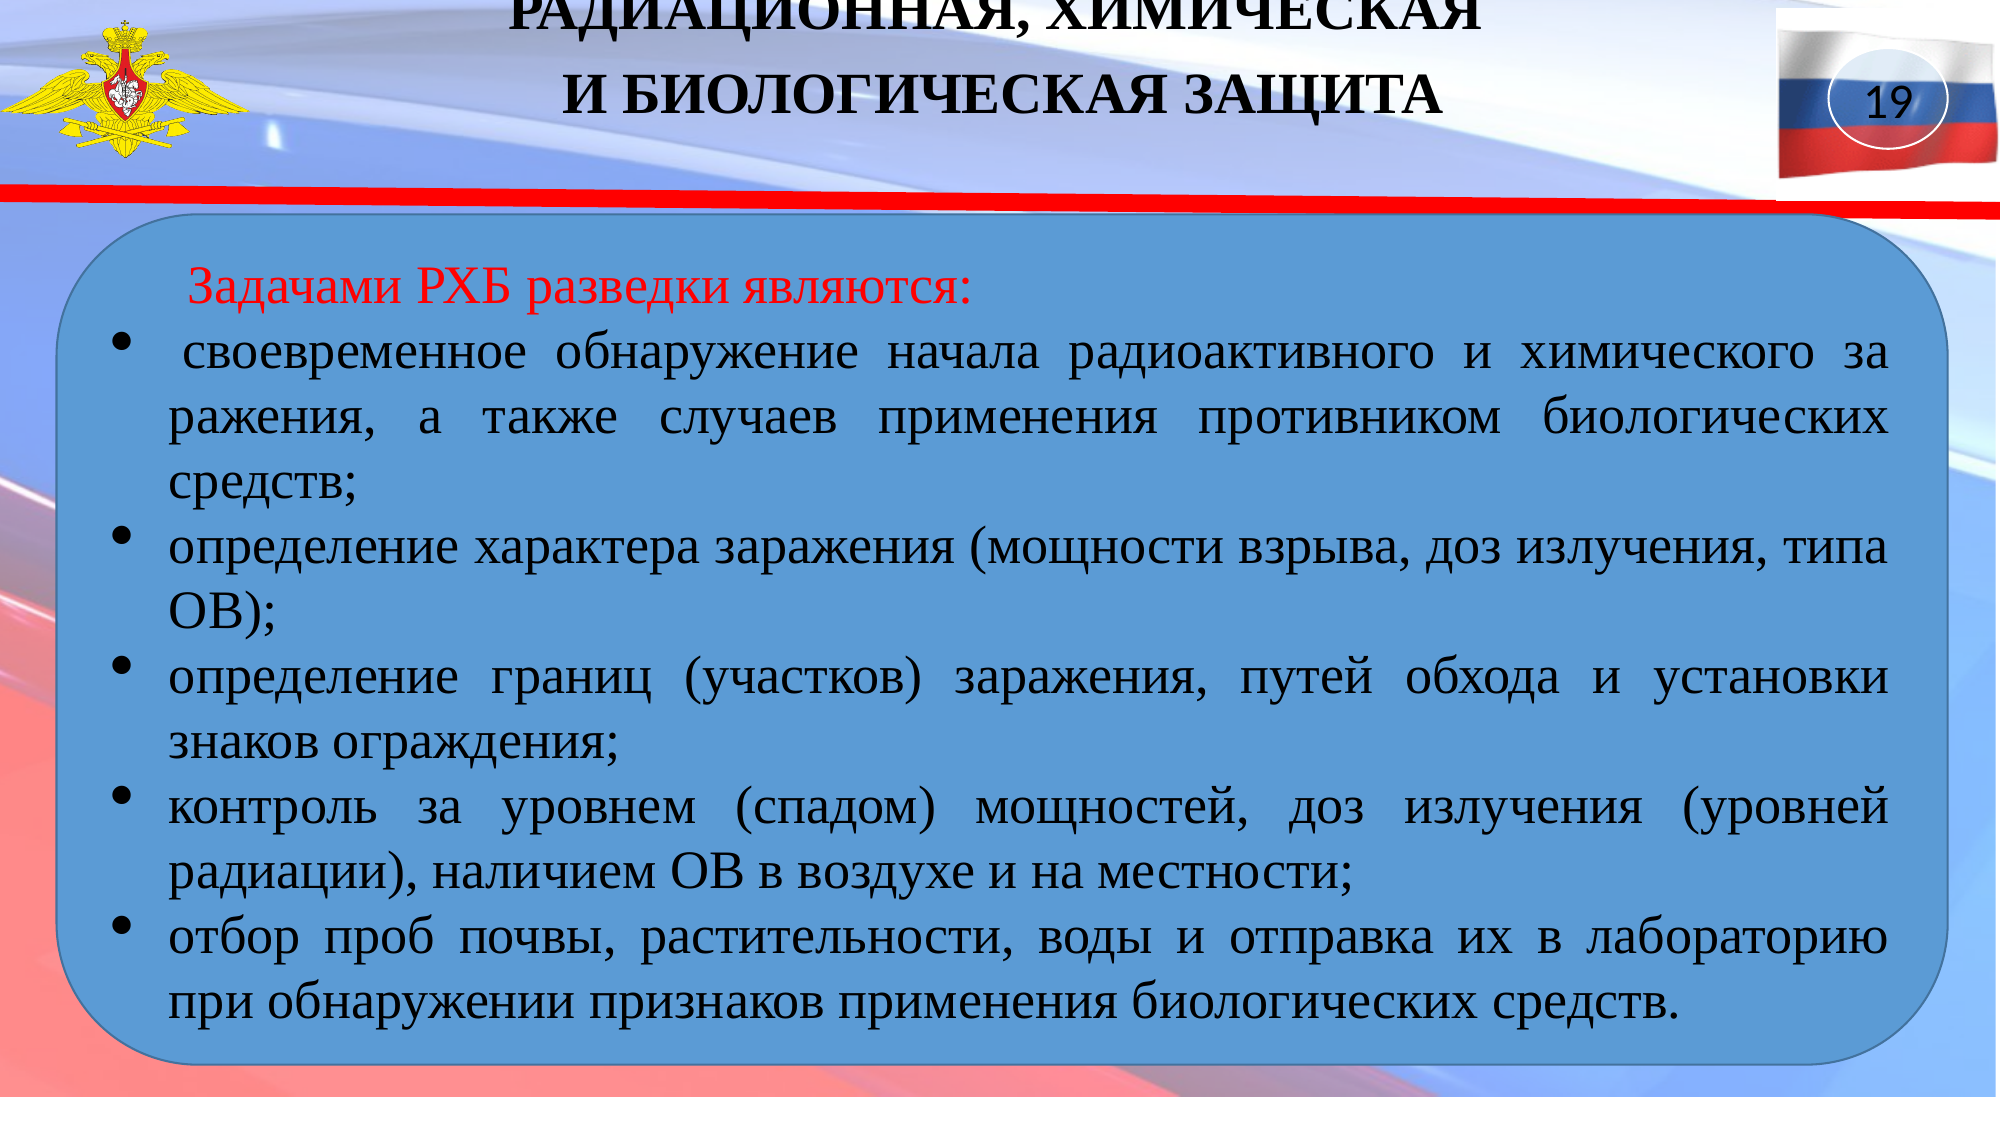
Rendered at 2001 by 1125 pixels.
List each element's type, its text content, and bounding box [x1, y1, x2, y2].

text_box Задачами РХБ разведки являются: своевременное обнаружение начала радиоактивного и химического за­ражения, а также случаев применения противником биологических средств; определение характера заражения (мощности взрыва, доз излучения, типа ОВ); определение границ (участков) заражения, путей обхода и установки знаков ограждения; контроль за уровнем (спадом) мощностей, доз излучения (уровней радиации), нали­чием ОВ в воздухе и на местности; отбор проб почвы, растительности, воды и отправка их в лабораторию при обнаружении признаков применения биологических средств. [55, 213, 1949, 1066]
list РАДИАЦИОННАЯ, ХИМИЧЕСКАЯ И БИОЛОГИЧЕСКАЯ ЗАЩИТА [250, 0, 1996, 193]
list РАДИАЦИОННАЯ, ХИМИЧЕСКАЯ И БИОЛОГИЧЕСКАЯ ЗАЩИТА [0, 211, 1996, 1097]
picture [1776, 7, 2000, 201]
picture [0, 0, 250, 190]
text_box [0, 193, 2000, 211]
